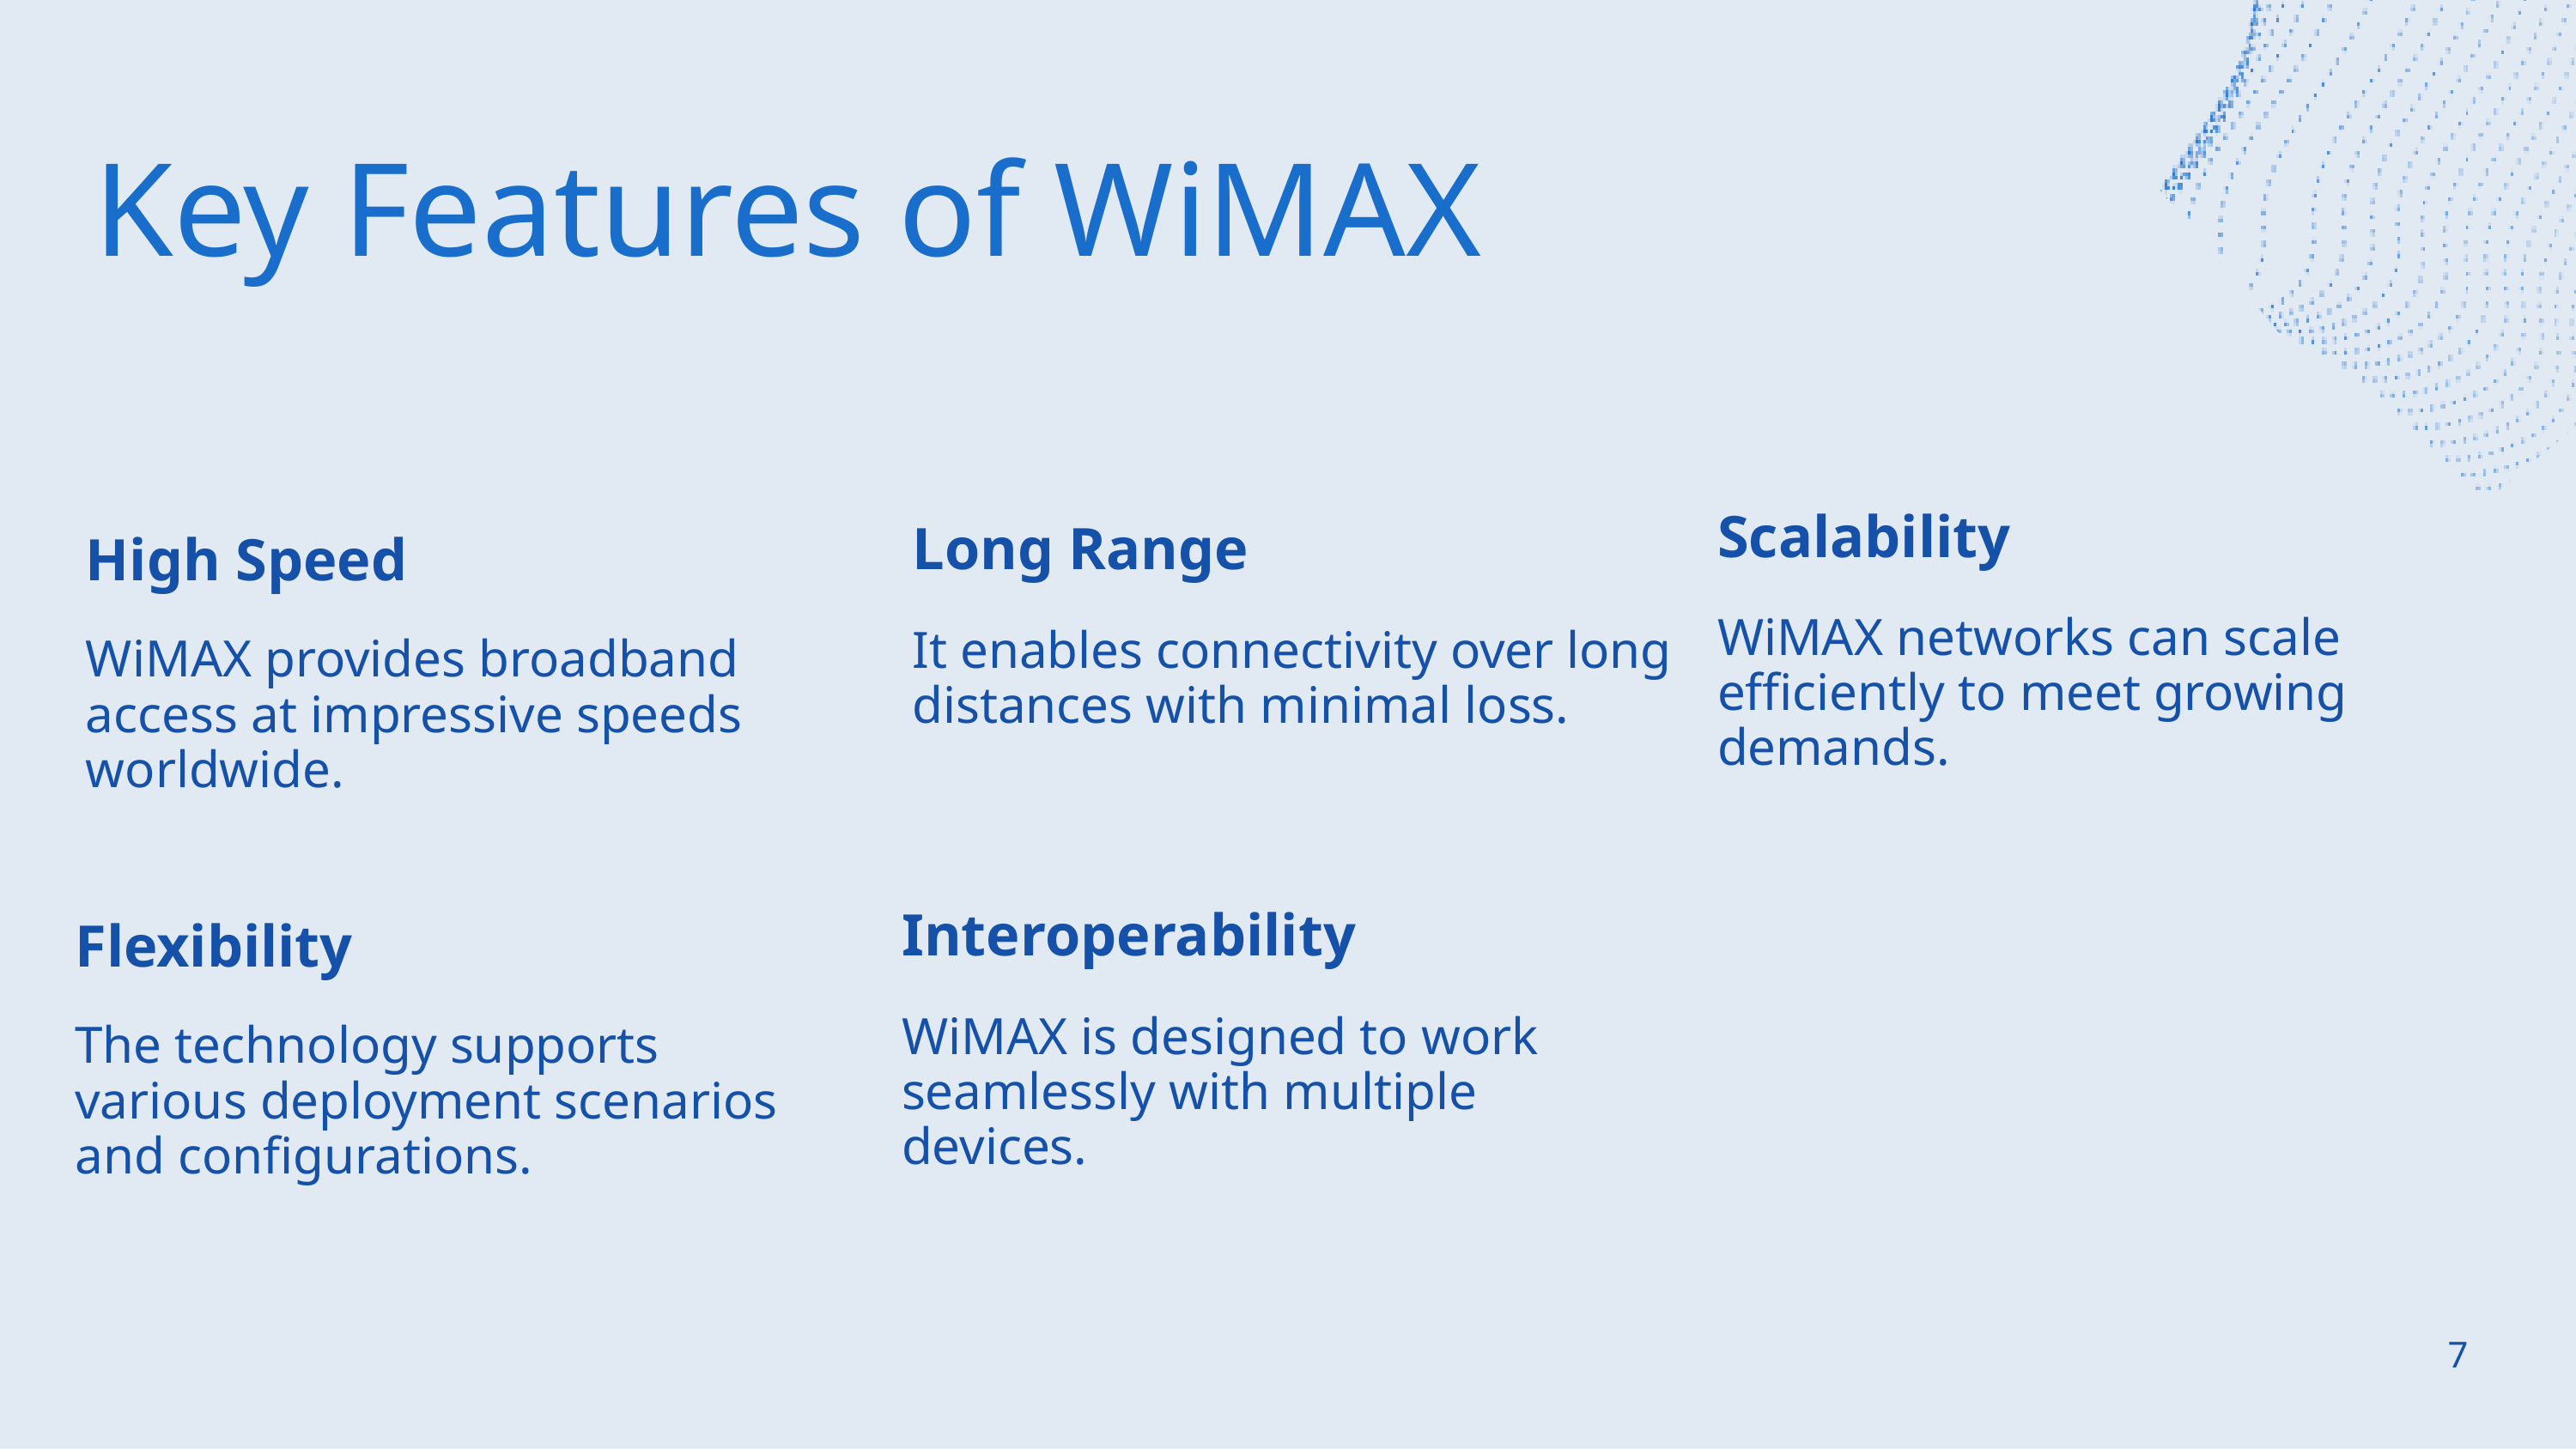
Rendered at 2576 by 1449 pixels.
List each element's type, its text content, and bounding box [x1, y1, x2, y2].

text_box Key Features of WiMAX [94, 104, 1672, 282]
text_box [75, 919, 843, 1187]
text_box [912, 522, 1680, 736]
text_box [901, 908, 1669, 1178]
text_box 7 [2447, 1325, 2469, 1376]
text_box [85, 532, 854, 801]
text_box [1716, 509, 2485, 779]
text_box [2001, 0, 2576, 508]
